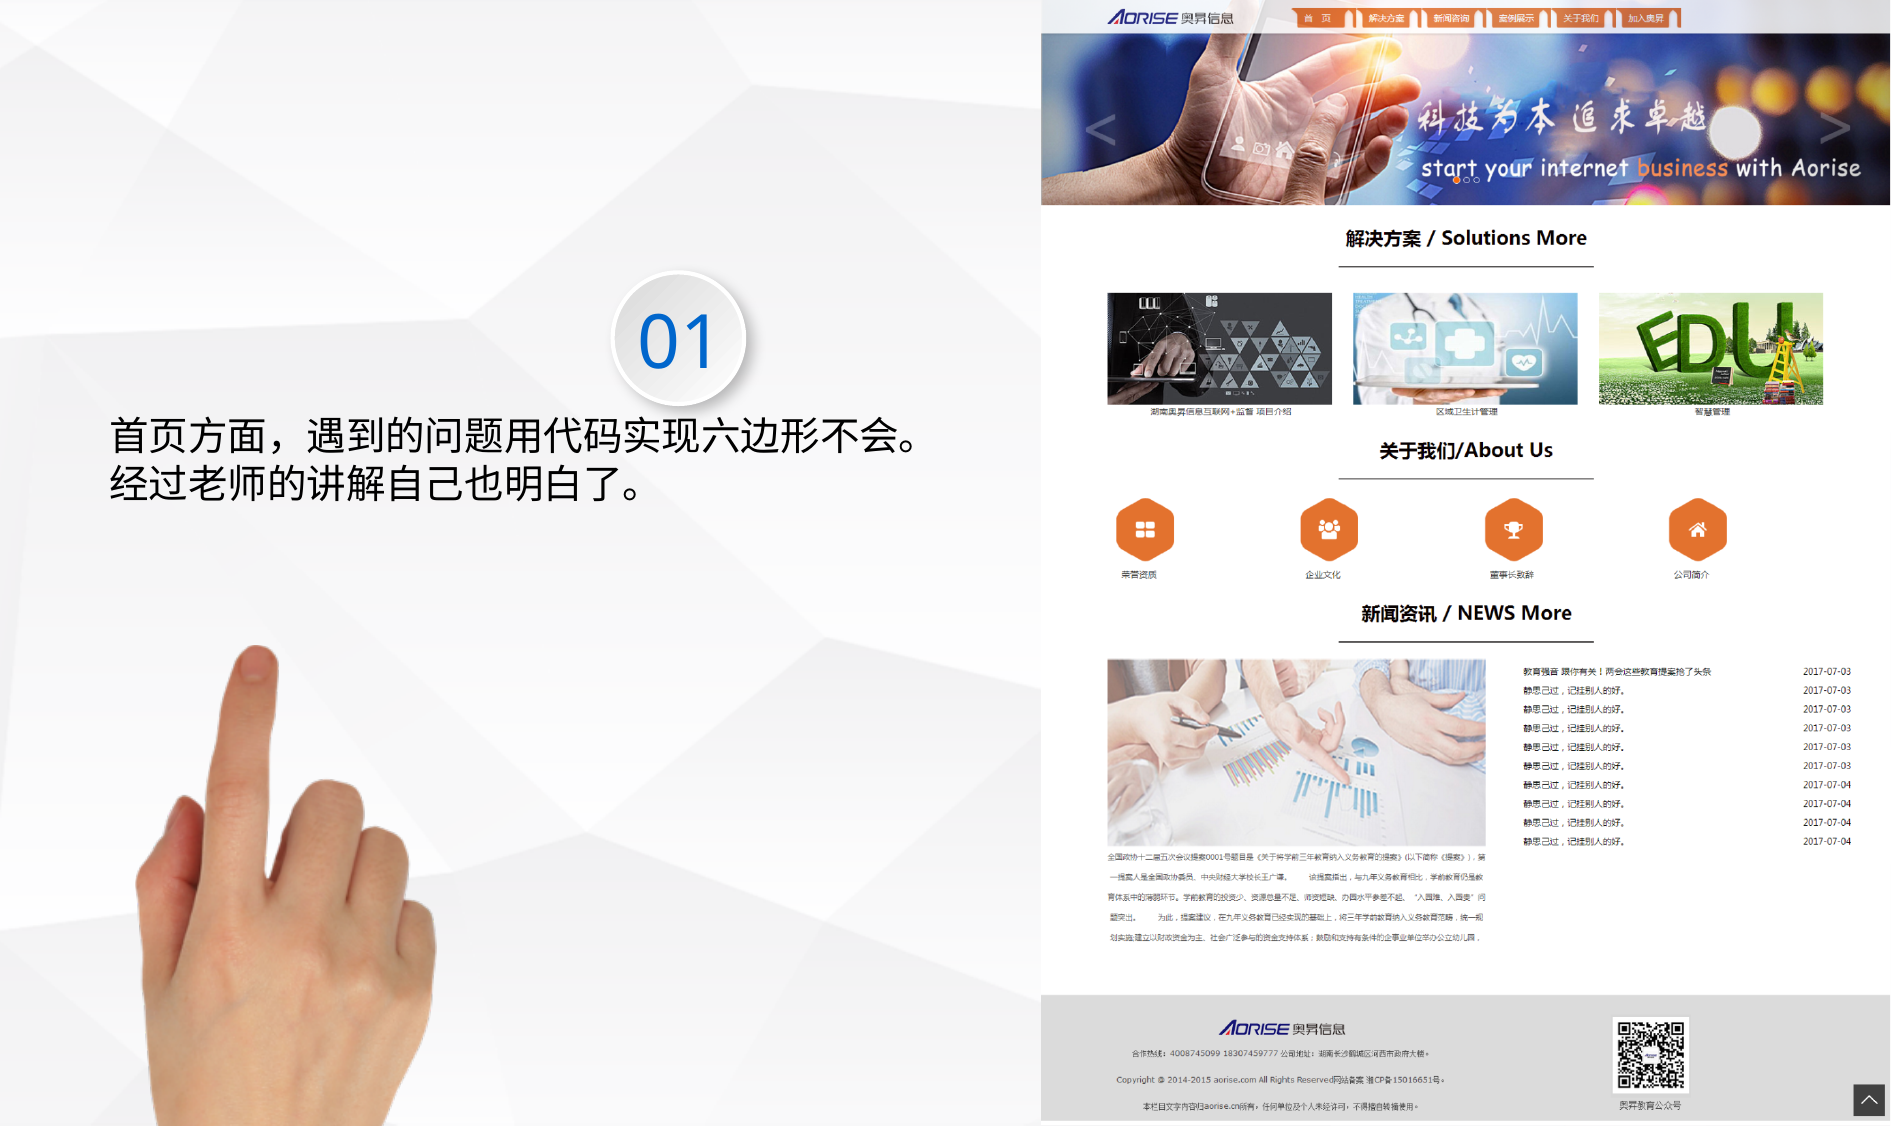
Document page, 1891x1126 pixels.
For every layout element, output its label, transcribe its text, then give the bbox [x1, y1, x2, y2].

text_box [612, 272, 745, 405]
picture [0, 0, 1891, 1126]
text_box 首页方面，遇到的问题用代码实现六边形不会。 经过老师的讲解自己也明白了。 [94, 403, 1004, 514]
